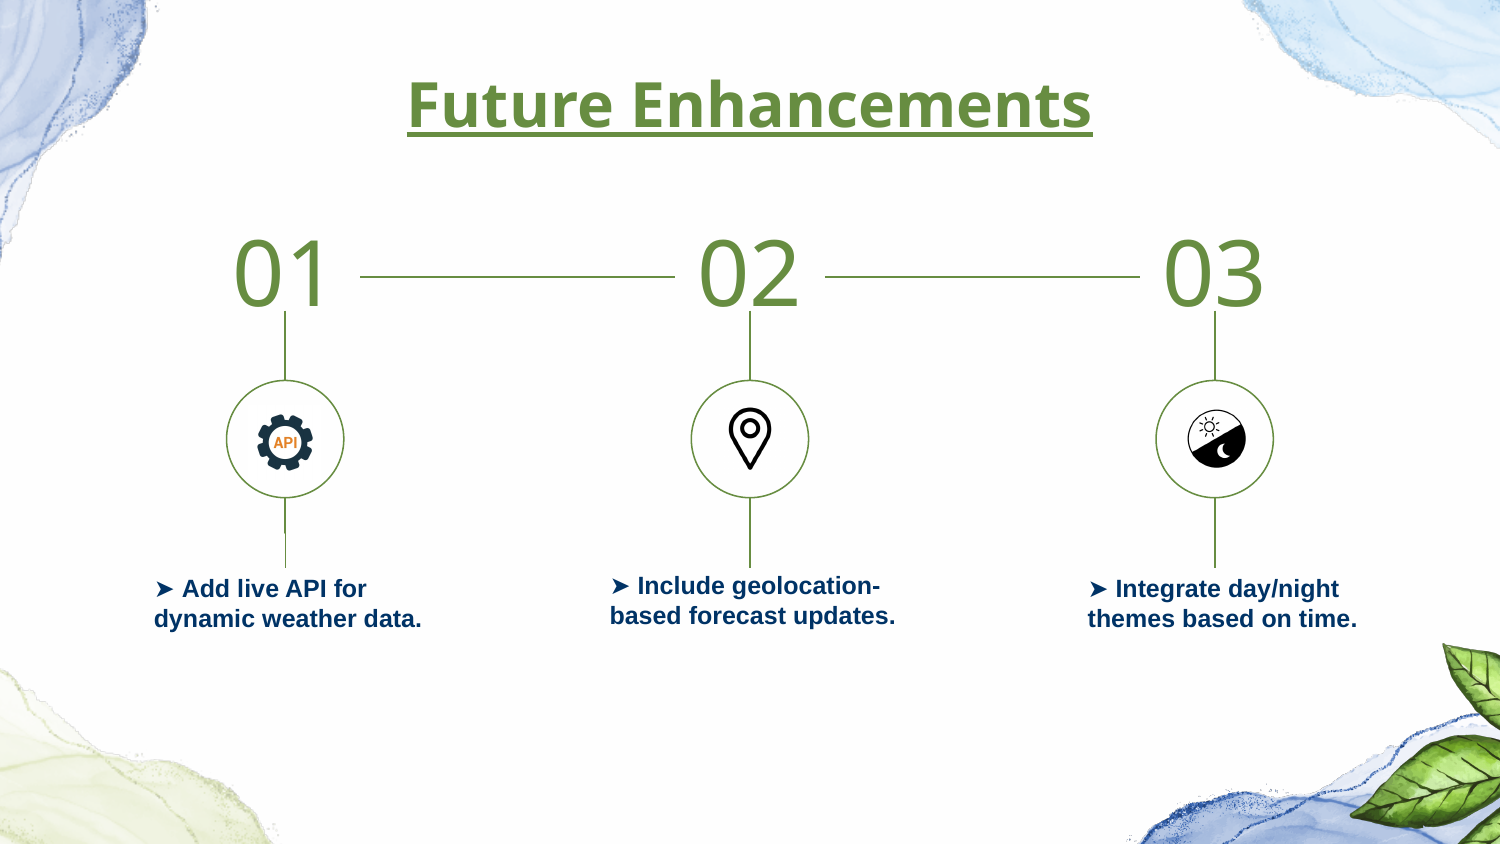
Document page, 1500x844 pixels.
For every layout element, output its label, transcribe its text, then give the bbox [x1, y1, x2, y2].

text_box ➤ Add live API for dynamic weather data. [138, 523, 454, 702]
picture [1181, 403, 1252, 474]
text_box [226, 380, 344, 483]
text_box ➤ Include geolocation-based forecast updates. [594, 496, 933, 702]
text_box 02 [675, 243, 825, 311]
title Future Enhancements [118, 72, 1382, 132]
text_box [1156, 380, 1274, 479]
text_box 03 [1140, 243, 1290, 311]
text_box 01 [210, 243, 361, 311]
text_box [252, 488, 318, 498]
text_box [691, 380, 809, 496]
picture [248, 405, 323, 480]
picture [1100, 552, 1500, 844]
text_box ➤ Integrate day/night themes based on time. [1072, 479, 1411, 725]
picture [714, 403, 785, 474]
